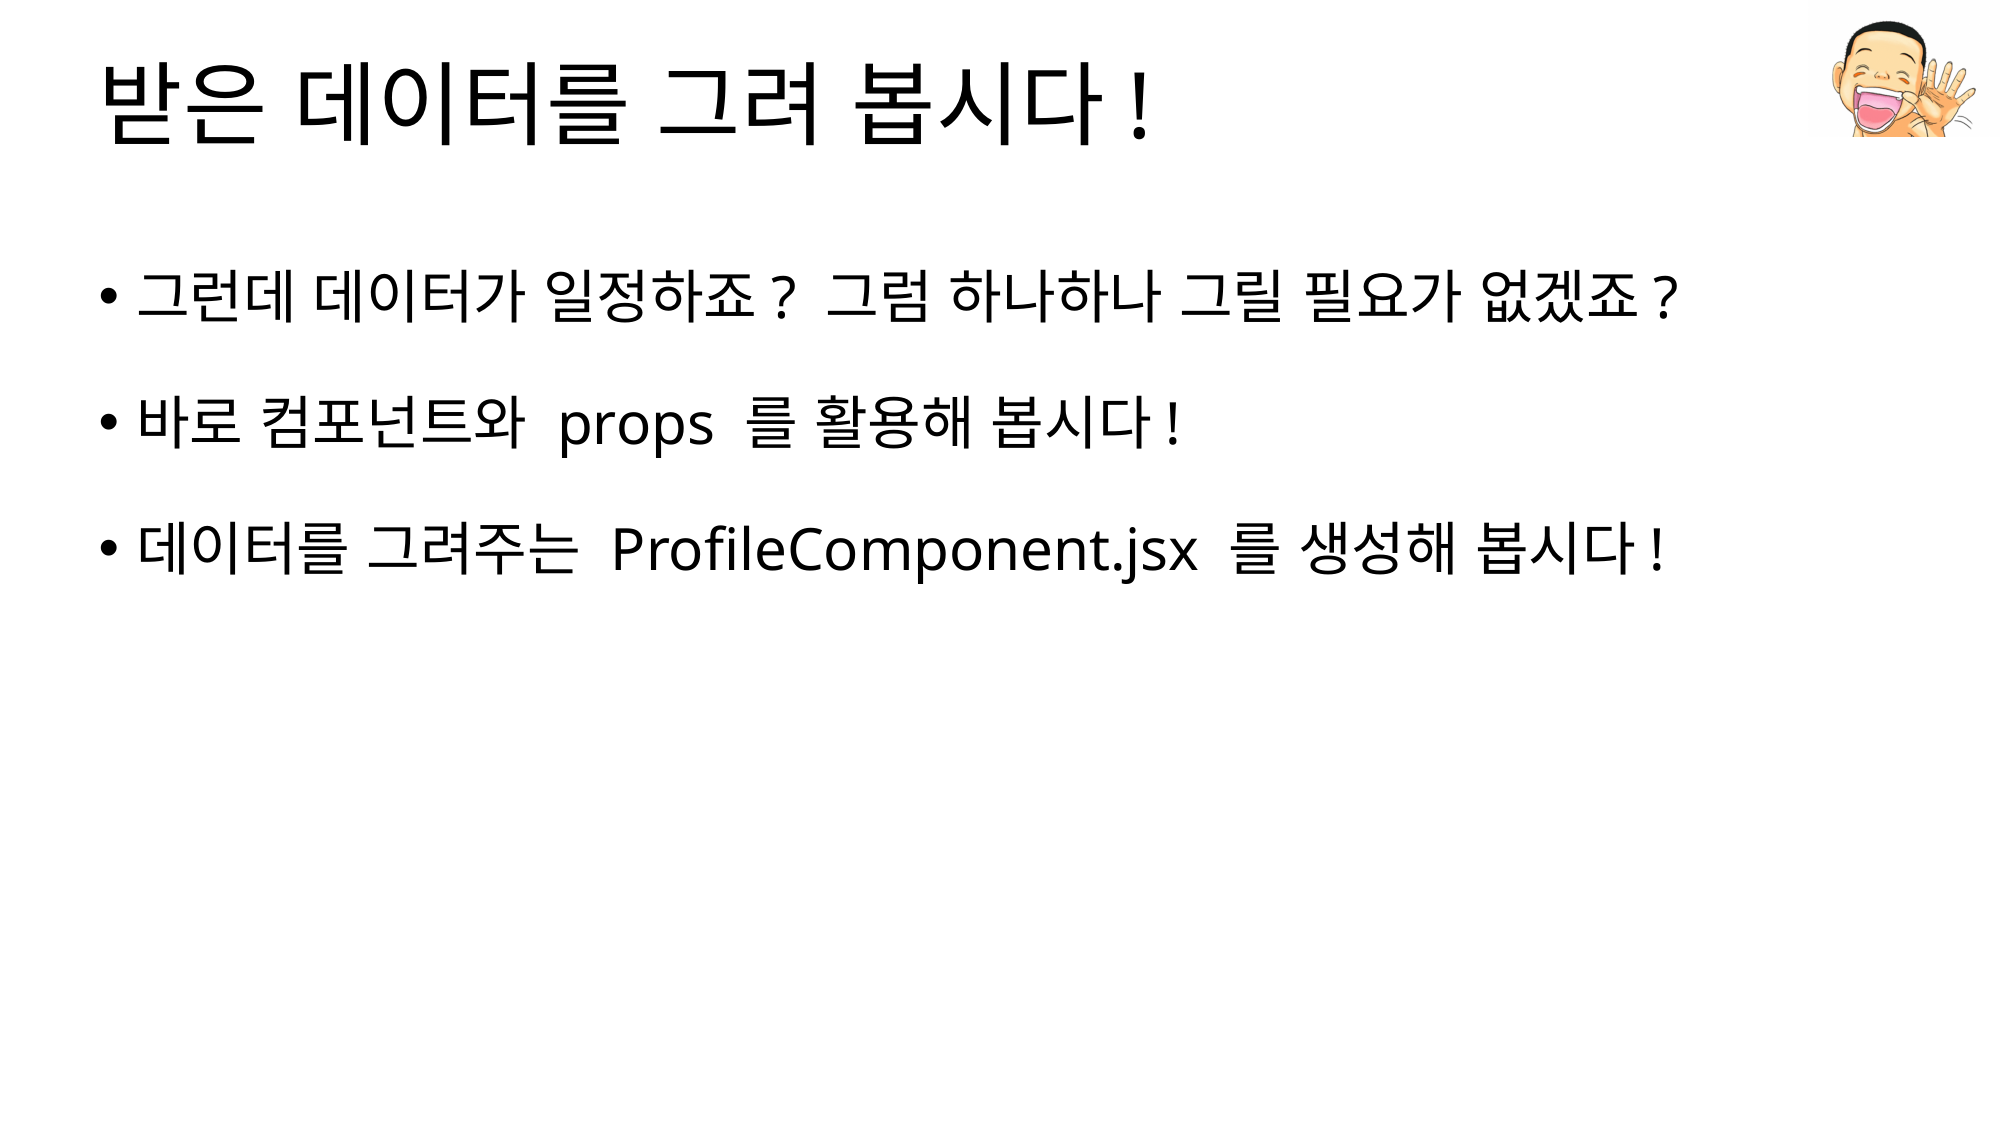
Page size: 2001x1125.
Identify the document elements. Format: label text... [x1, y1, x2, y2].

picture [1931, 0, 2000, 137]
title 받은 데이터를 그려 봅시다! [83, 0, 1931, 217]
list 그런데 데이터가 일정하죠? 그럼 하나하나 그릴 필요가 없겠죠? 바로 컴포넌트와 props 를 활용해 봅시다! 데이터를 그려주는 ProfileComponent.jsx 를 생성해 봅시다! [83, 217, 1931, 1125]
